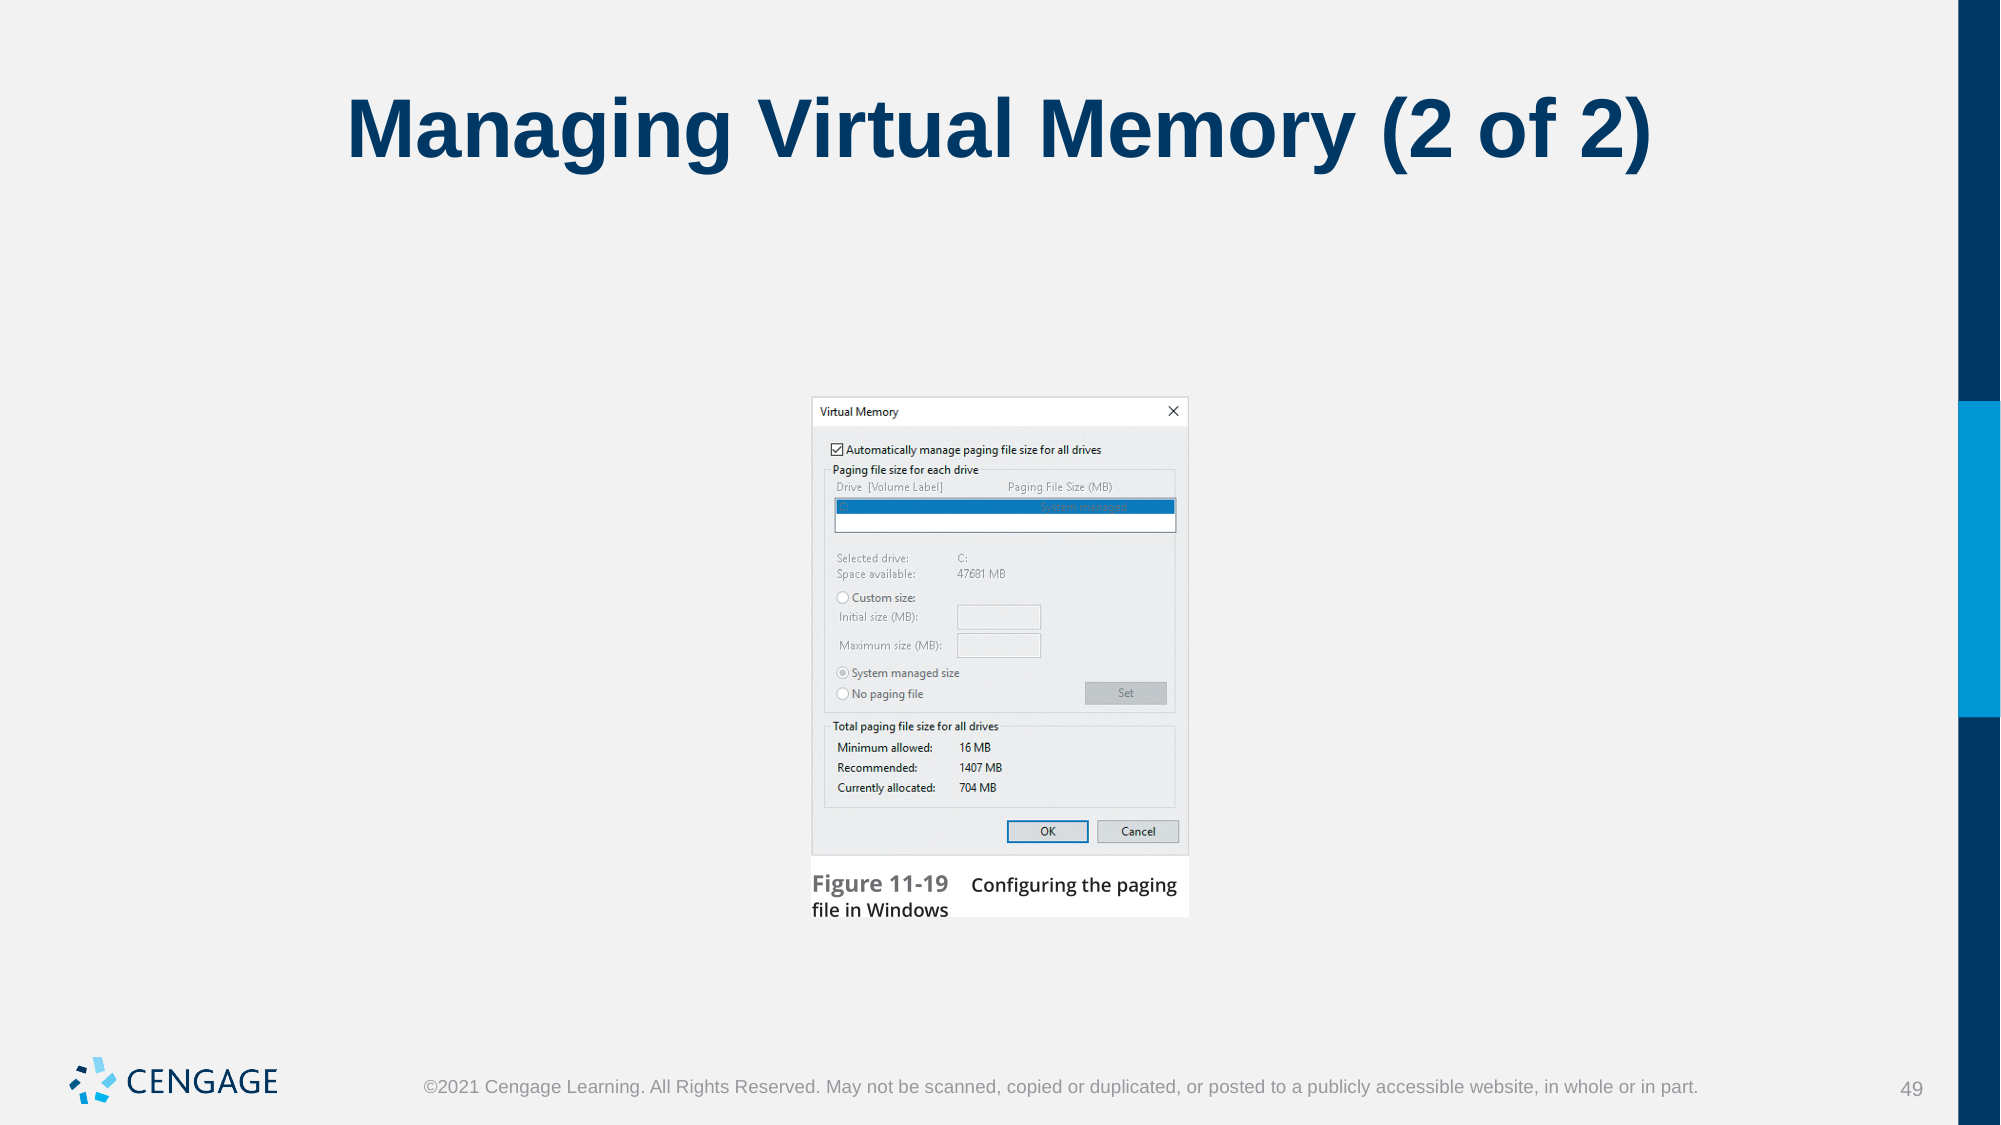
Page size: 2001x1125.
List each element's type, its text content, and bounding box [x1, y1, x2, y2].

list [811, 396, 1189, 917]
title Managing Virtual Memory (2 of 2) [78, 77, 1923, 278]
picture [69, 1057, 277, 1104]
